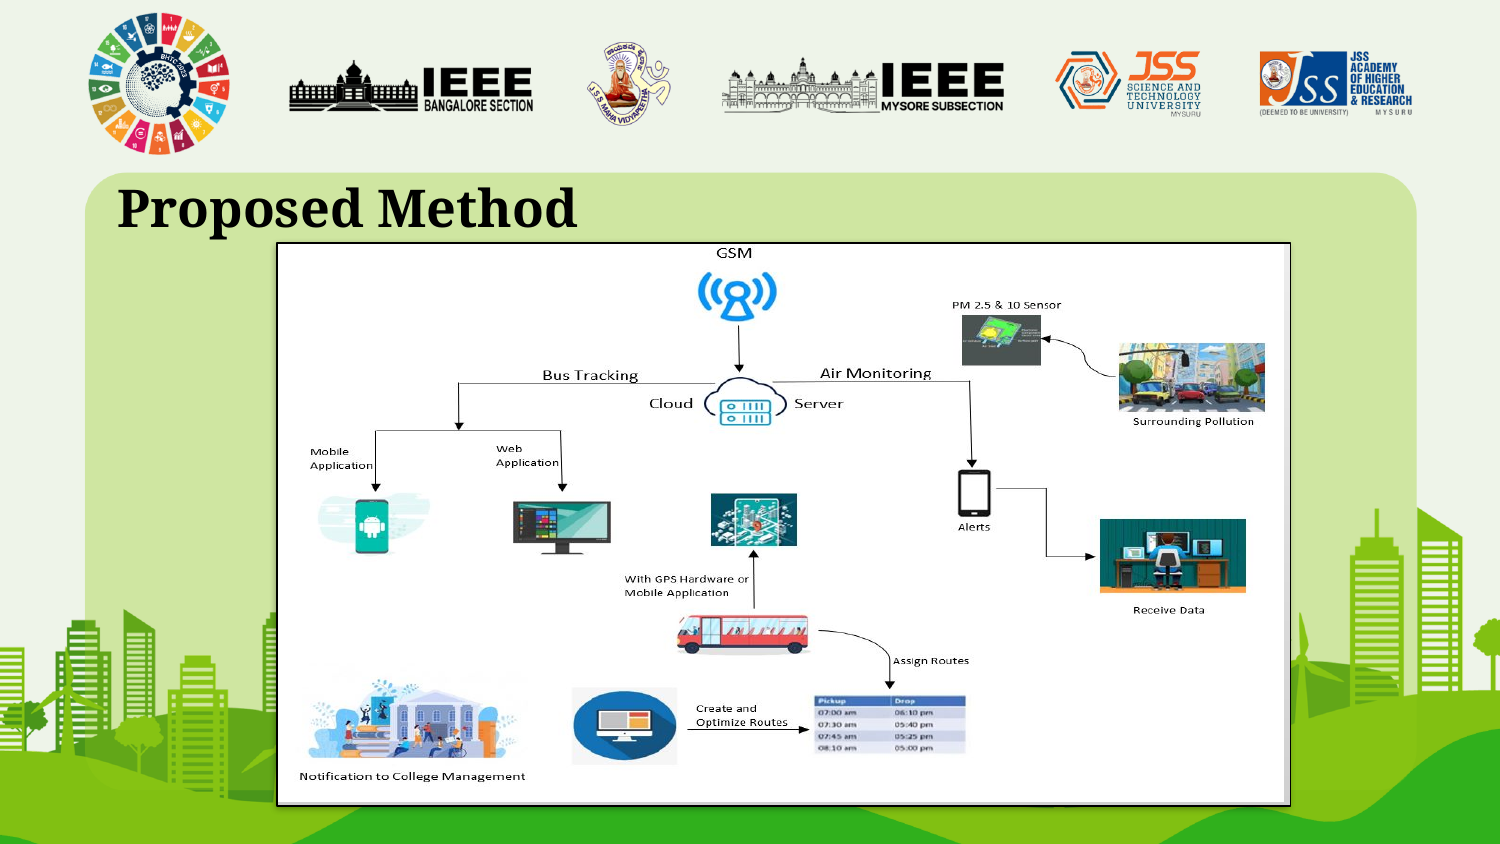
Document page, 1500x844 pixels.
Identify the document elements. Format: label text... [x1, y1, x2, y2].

text_box Proposed Method [102, 160, 914, 254]
picture [0, 0, 1500, 844]
